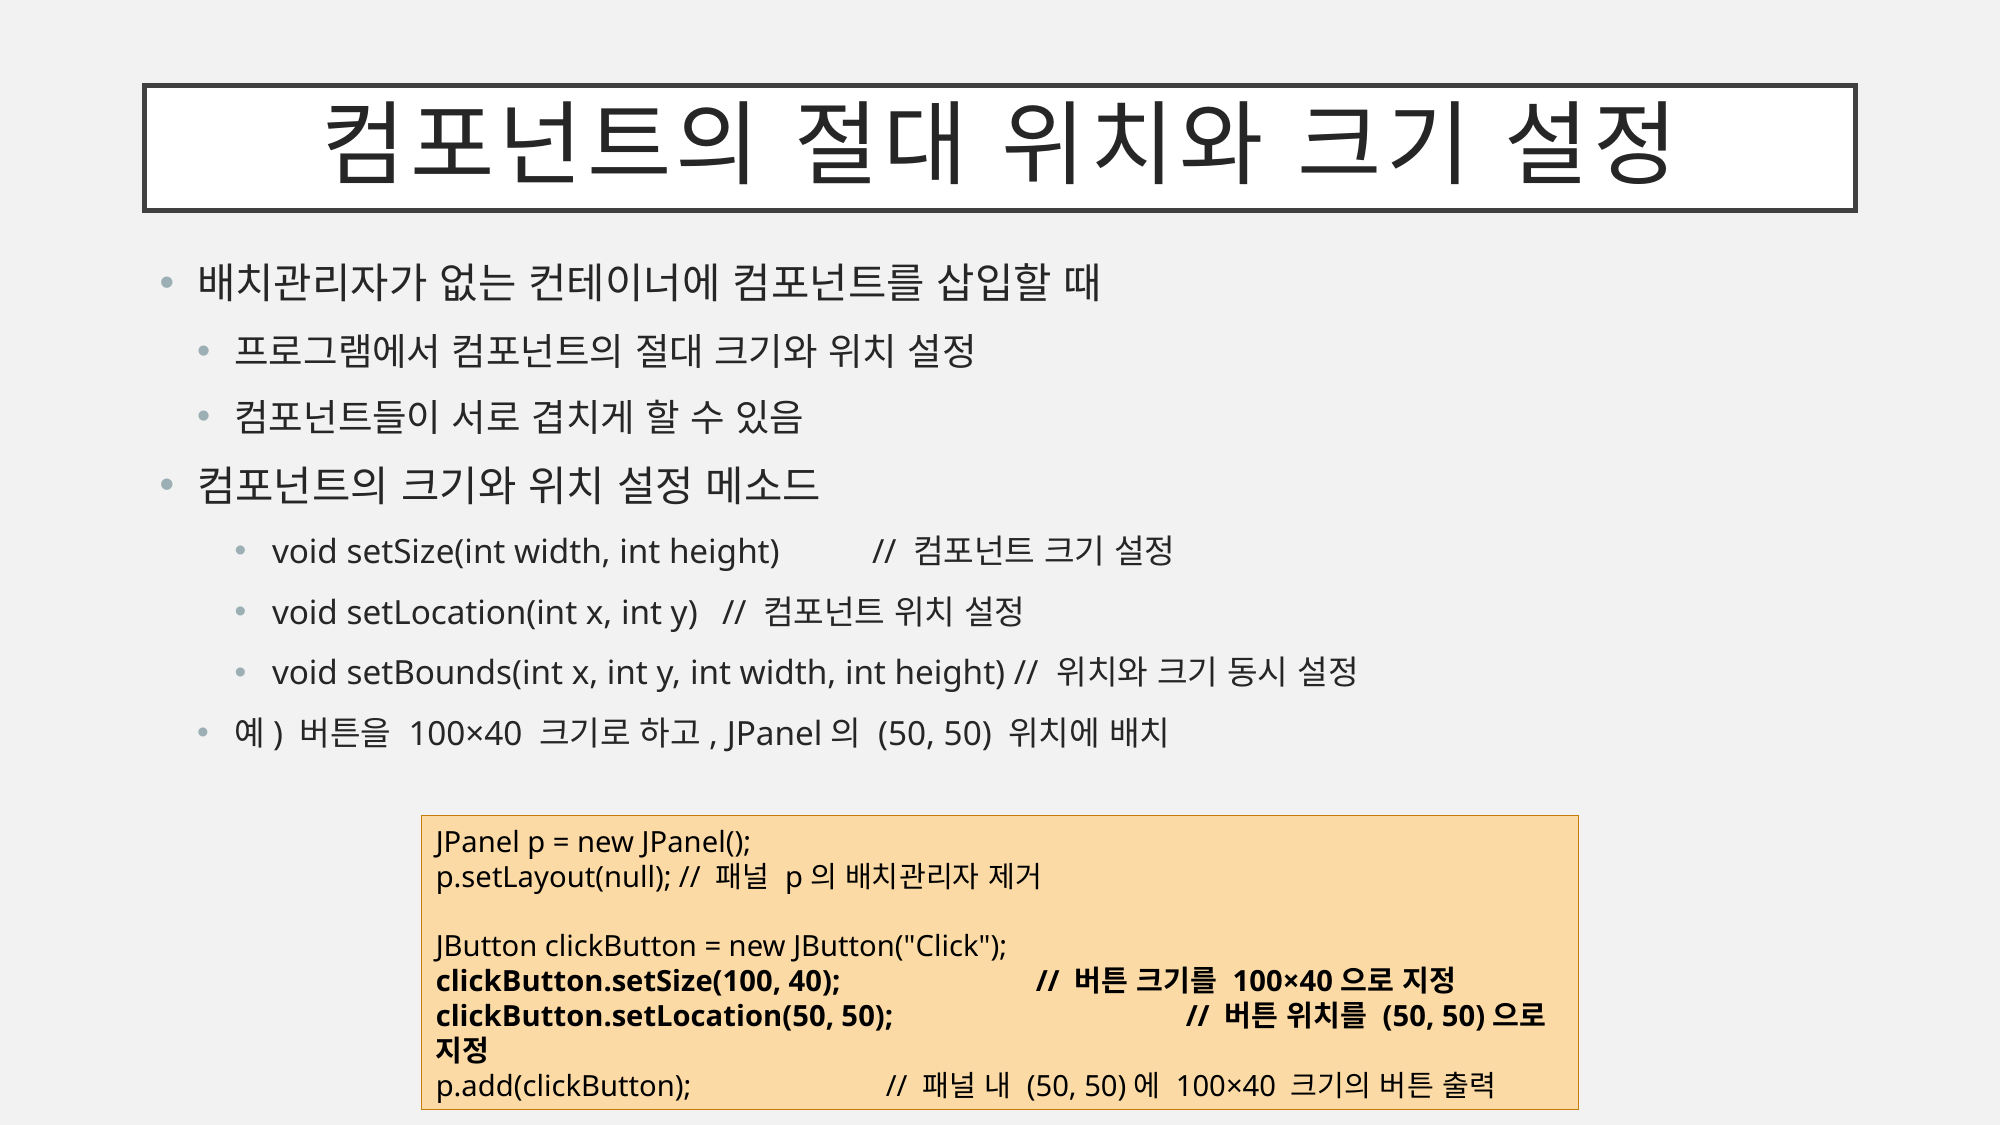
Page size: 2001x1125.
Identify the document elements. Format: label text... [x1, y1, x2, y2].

title 컴포넌트의 절대 위치와 크기 설정 [142, 83, 1858, 213]
text_box JPanel p = new JPanel(); p.setLayout(null); // 패널 p의 배치관리자 제거 JButton clickButton = new JButton("Click"); clickButton.setSize(100, 40); // 버튼 크기를 100×40으로 지정 clickButton.setLocation(50, 50); // 버튼 위치를 (50, 50)으로 지정 p.add(clickButton); // 패널 내 (50, 50)에 100×40 크기의 버튼 출력 [421, 815, 1579, 1110]
list 배치관리자가 없는 컨테이너에 컴포넌트를 삽입할 때 프로그램에서 컴포넌트의 절대 크기와 위치 설정 컴포넌트들이 서로 겹치게 할 수 있음 컴포넌트의 크기와 위치 설정 메소드 void setSize(int width, int height) // 컴포넌트 크기 설정 void setLocation(int x, int y) // 컴포넌트 위치 설정 void setBounds(int x, int y, int width, int height) // 위치와 크기 동시 설정 예) 버튼을 100×40 크기로 하고, JPanel의 (50, 50) 위치에 배치 [144, 249, 1856, 1040]
